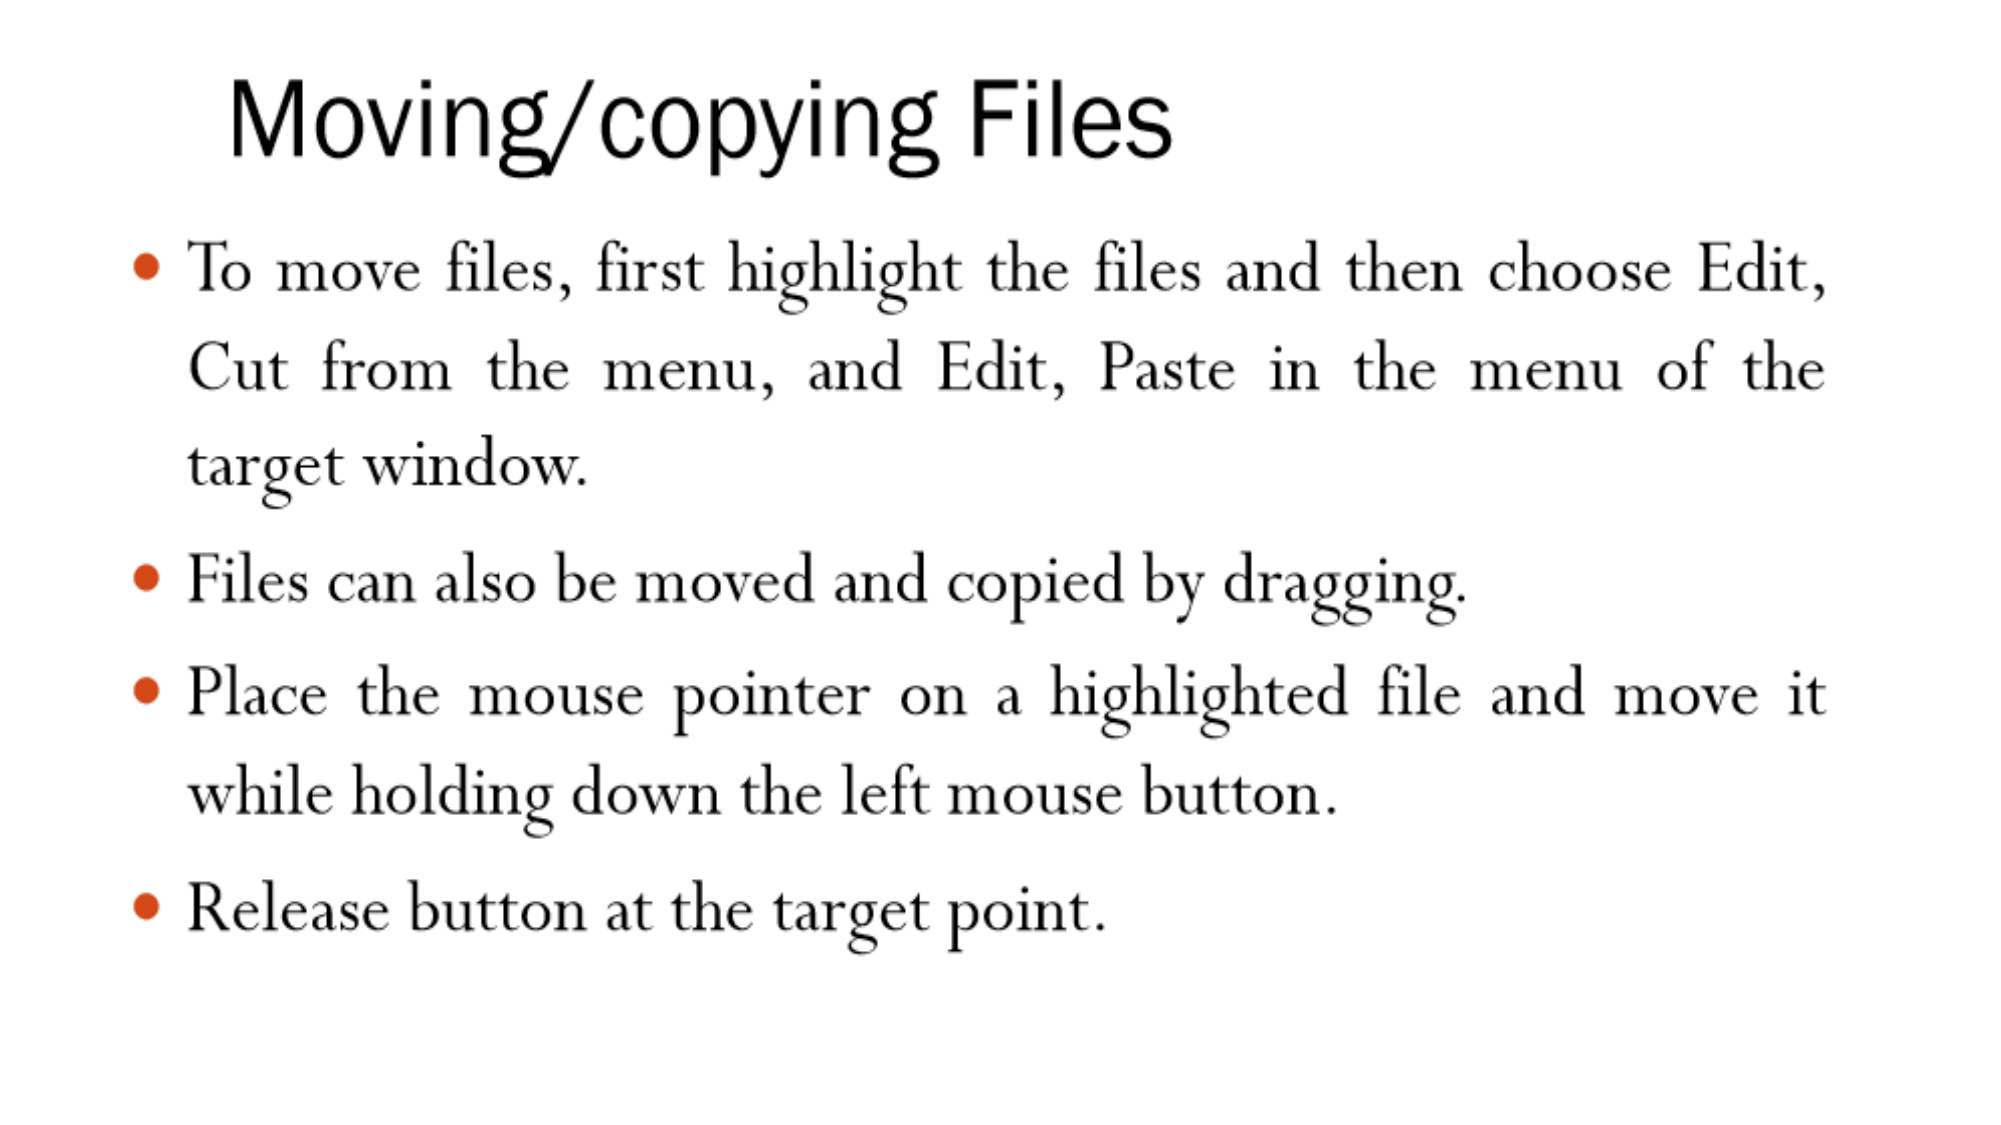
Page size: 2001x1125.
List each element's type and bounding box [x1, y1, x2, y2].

list [118, 32, 1891, 1022]
